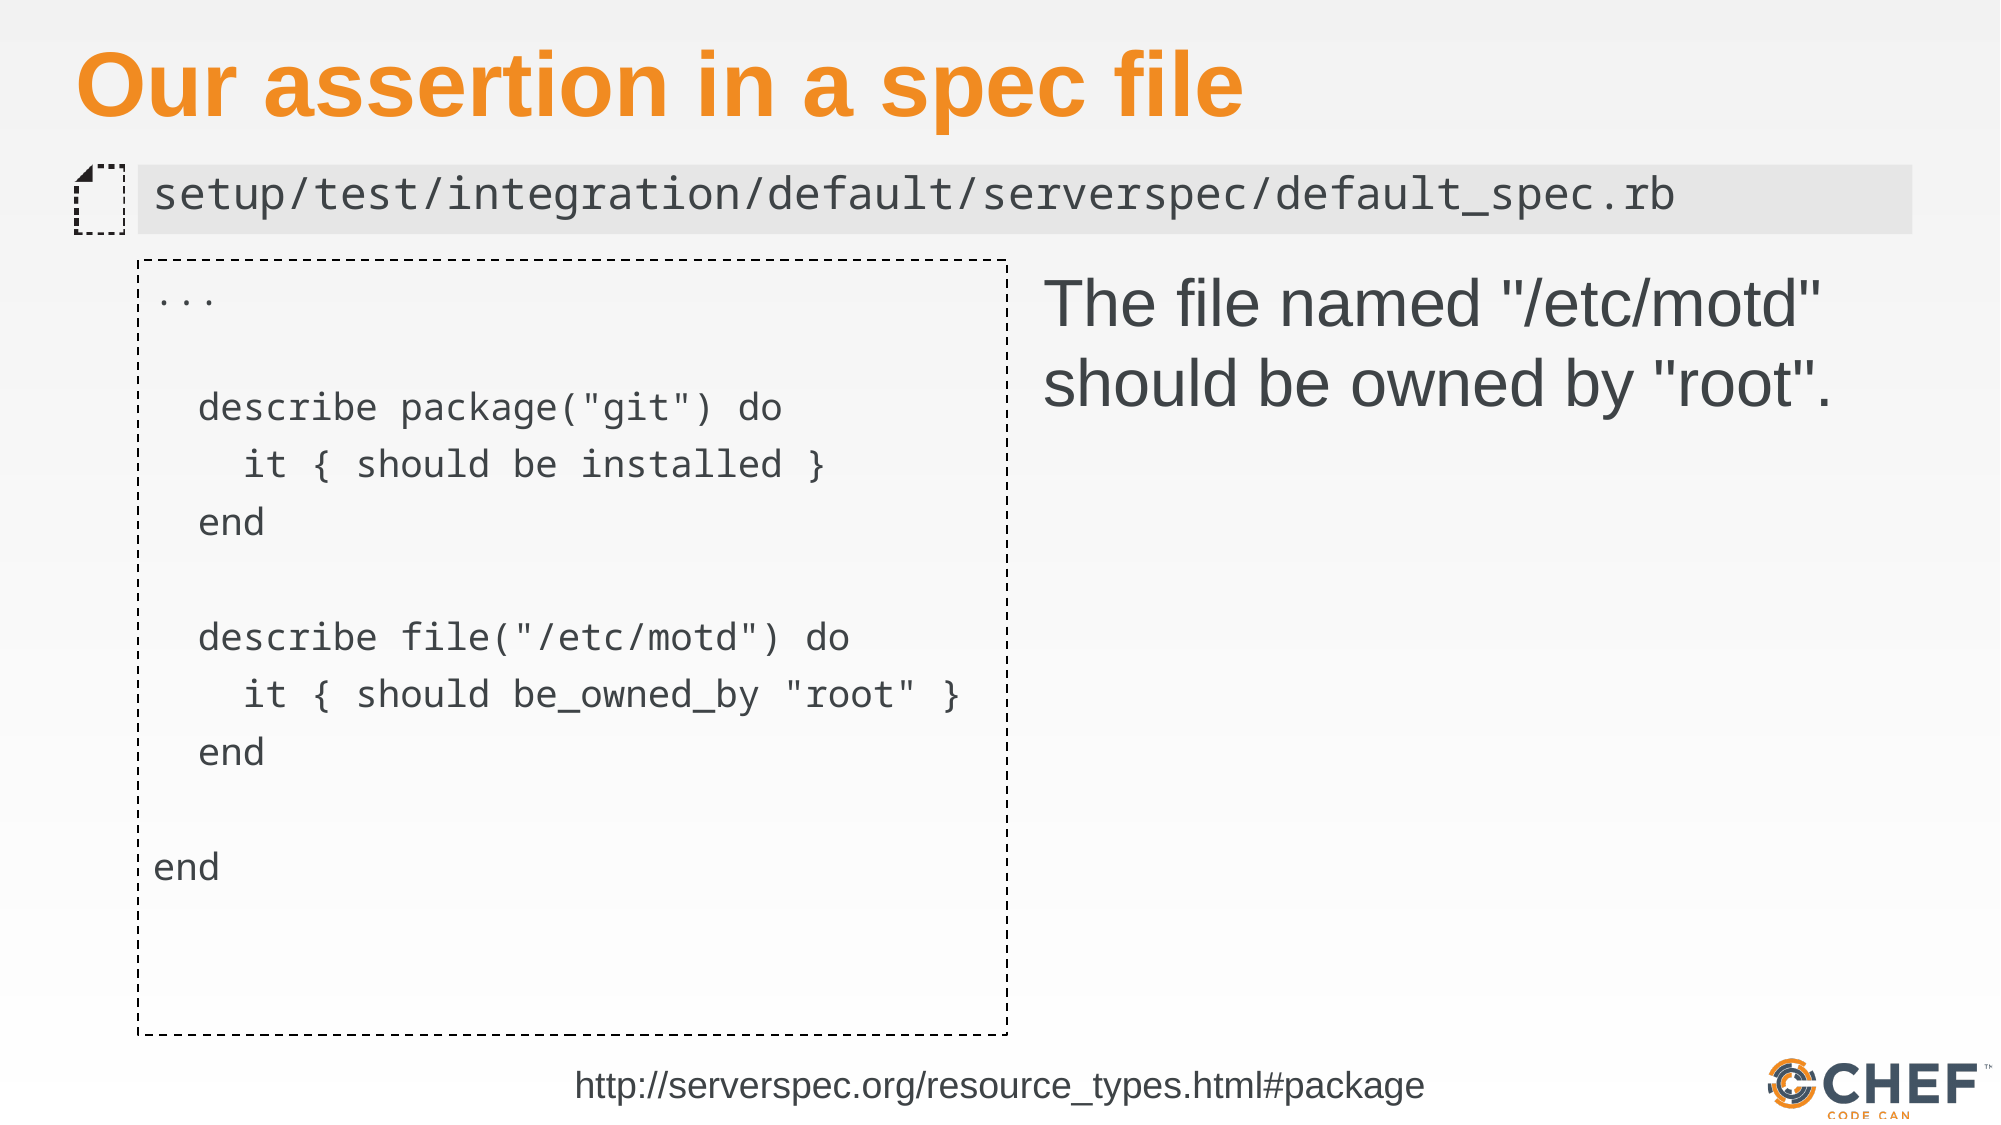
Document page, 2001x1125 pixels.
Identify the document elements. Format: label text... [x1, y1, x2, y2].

list ... describe package("git") do it { should be installed } end describe file("/etc/motd") do it { should be_owned_by "root" } end end [137, 259, 1008, 1036]
list setup/test/integration/default/serverspec/default_spec.rb [137, 164, 1913, 235]
list The file named "/etc/motd" should be owned by "root". [1043, 260, 1913, 1035]
title Our assertion in a spec file [75, 37, 1913, 140]
text_box http://serverspec.org/resource_types.html#package [491, 1045, 1509, 1125]
